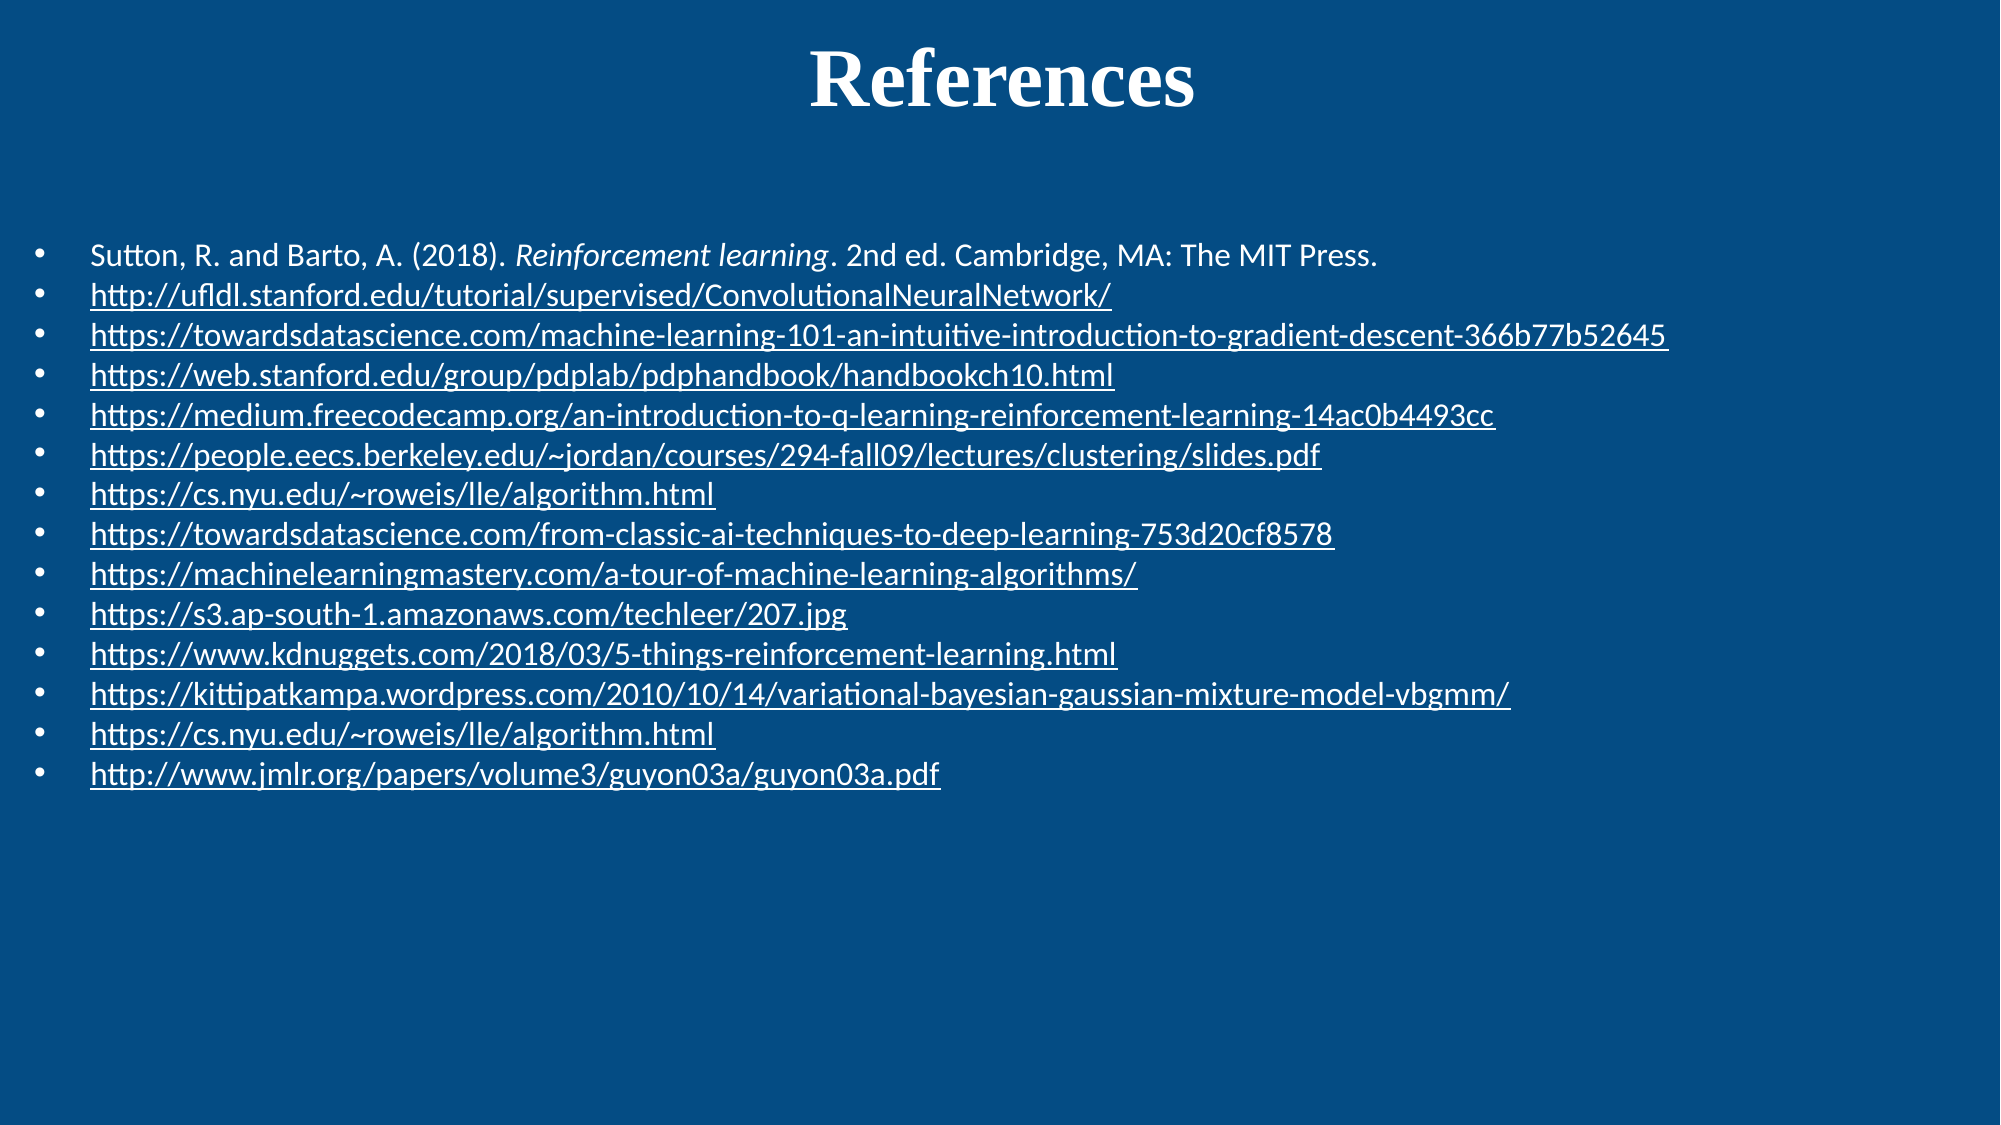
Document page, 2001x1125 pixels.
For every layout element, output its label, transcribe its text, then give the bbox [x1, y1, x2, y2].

text_box References [6, 15, 2000, 131]
text_box Sutton, R. and Barto, A. (2018). Reinforcement learning. 2nd ed. Cambridge, MA: The MIT Press. http://ufldl.stanford.edu/tutorial/supervised/ConvolutionalNeuralNetwork/ https://towardsdatascience.com/machine-learning-101-an-intuitive-introduction-to-gradient-descent-366b77b52645 https://web.stanford.edu/group/pdplab/pdphandbook/handbookch10.html https://medium.freecodecamp.org/an-introduction-to-q-learning-reinforcement-learning-14ac0b4493cc https://people.eecs.berkeley.edu/~jordan/courses/294-fall09/lectures/clustering/slides.pdf https://cs.nyu.edu/~roweis/lle/algorithm.html https://towardsdatascience.com/from-classic-ai-techniques-to-deep-learning-753d20cf8578 https://machinelearningmastery.com/a-tour-of-machine-learning-algorithms/ https://s3.ap-south-1.amazonaws.com/techleer/207.jpg https://www.kdnuggets.com/2018/03/5-things-reinforcement-learning.html https://kittipatkampa.wordpress.com/2010/10/14/variational-bayesian-gaussian-mixture-model-vbgmm/ https://cs.nyu.edu/~roweis/lle/algorithm.html http://www.jmlr.org/papers/volume3/guyon03a/guyon03a.pdf [19, 225, 1981, 800]
